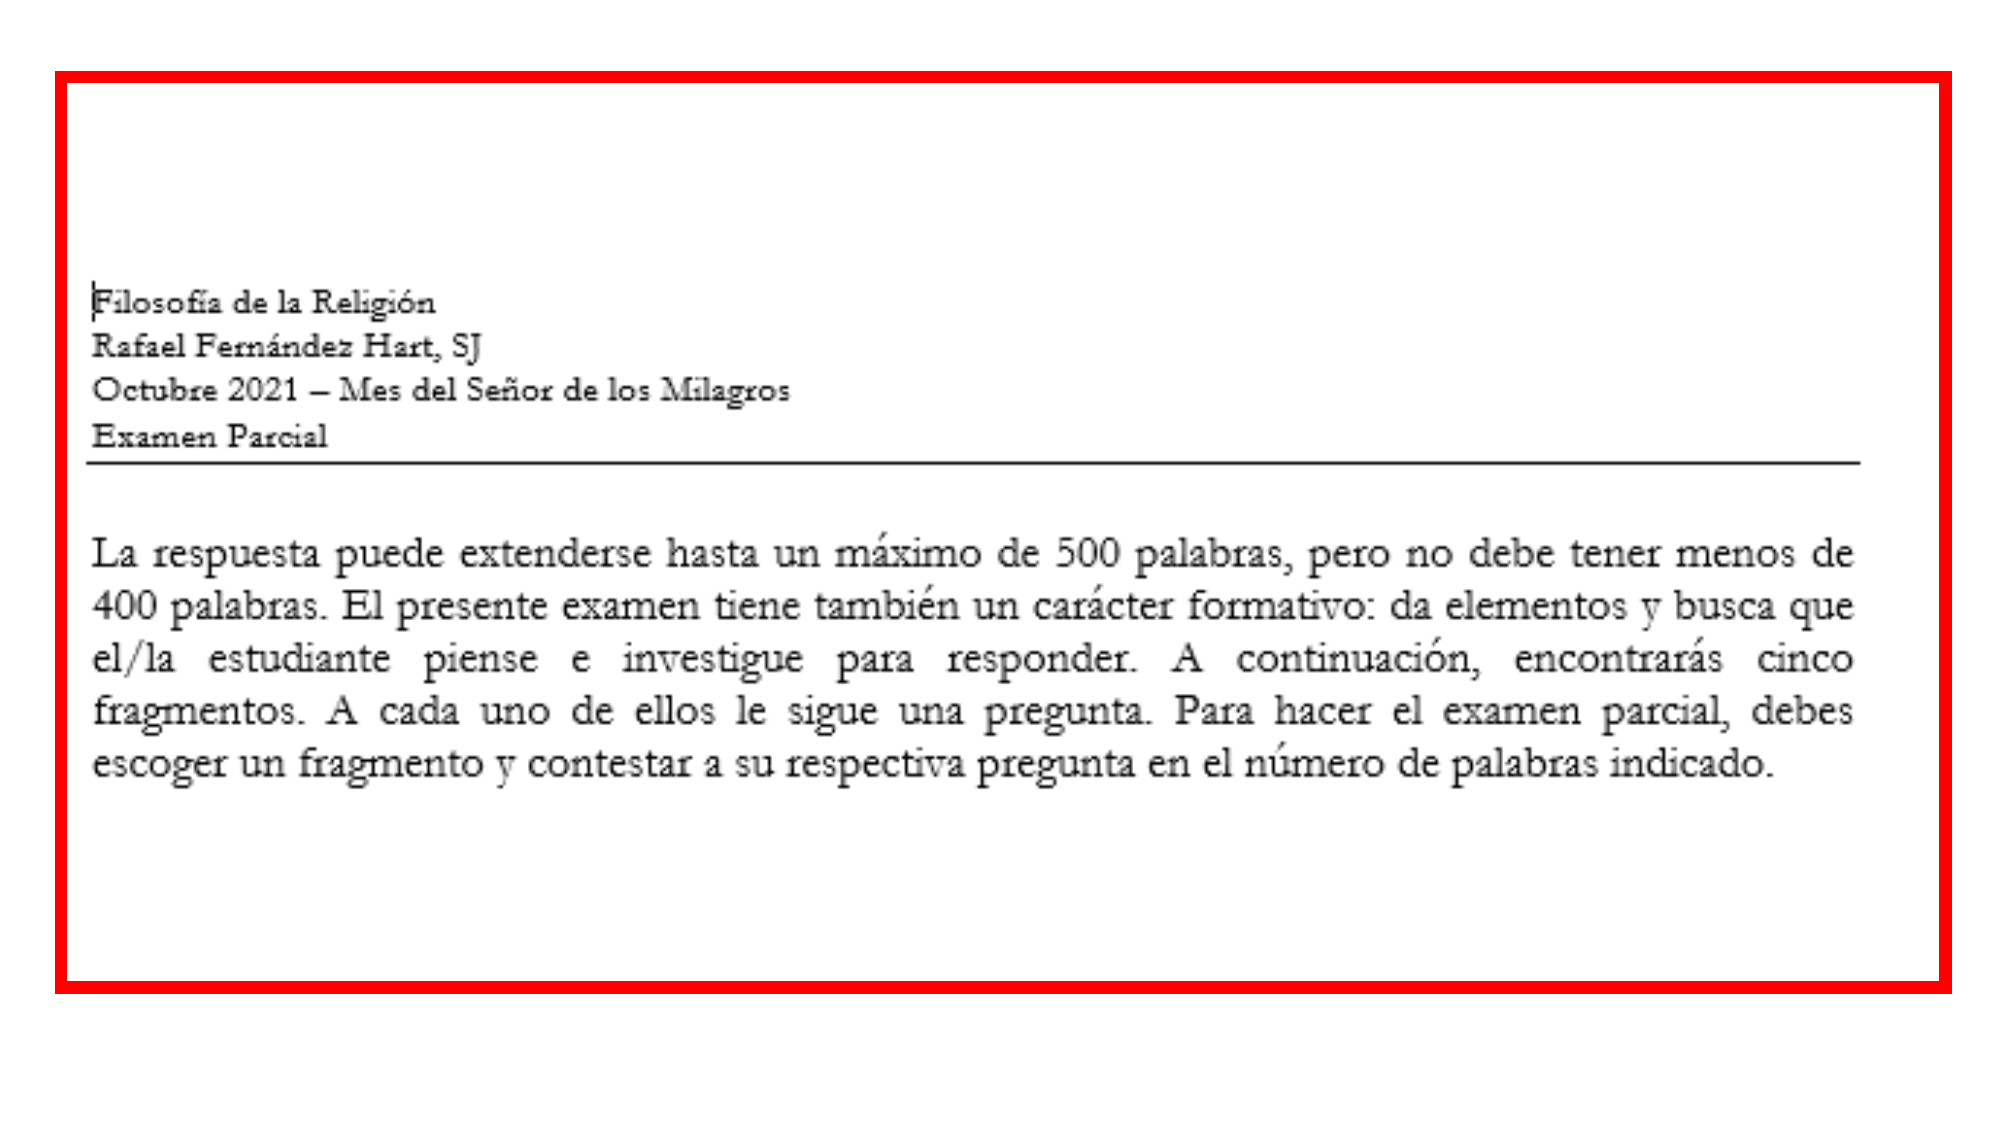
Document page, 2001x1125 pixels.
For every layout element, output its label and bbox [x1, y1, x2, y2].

picture [61, 244, 1908, 830]
text_box [60, 76, 1947, 989]
